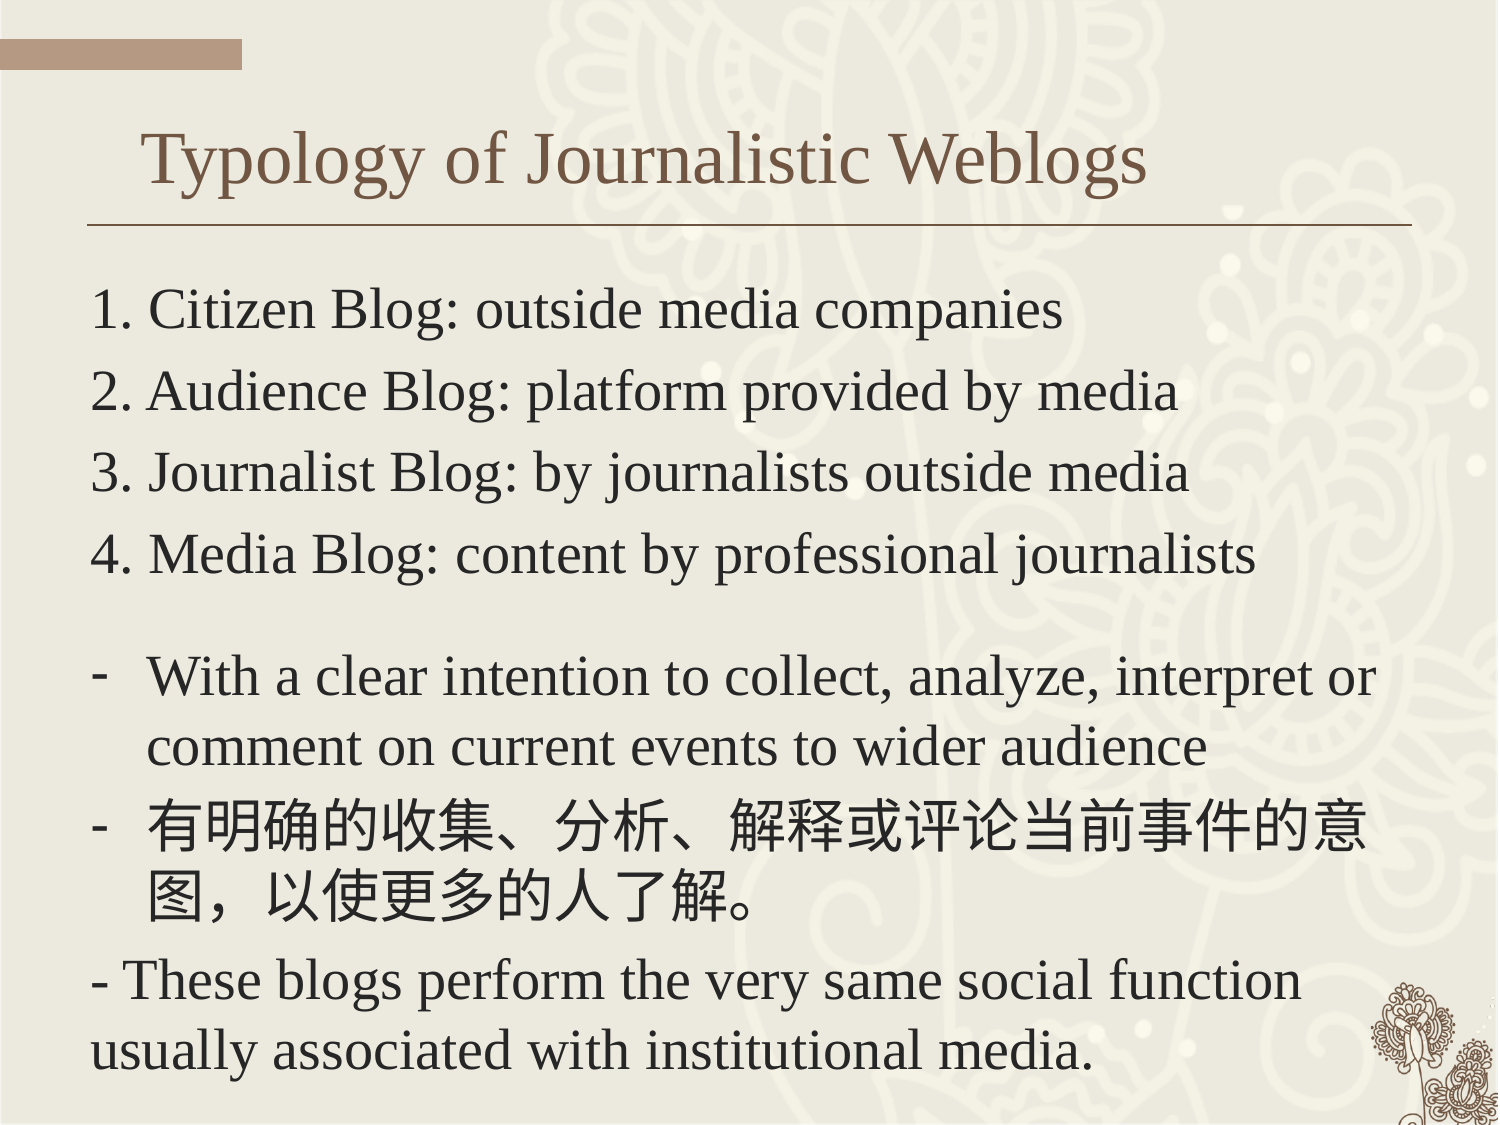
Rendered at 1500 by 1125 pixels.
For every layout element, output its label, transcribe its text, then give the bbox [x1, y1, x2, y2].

picture [0, 0, 1498, 1125]
title Typology of Journalistic Weblogs [125, 99, 1388, 207]
list 1. Citizen Blog: outside media companies 2. Audience Blog: platform provided by media 3. Journalist Blog: by journalists outside media 4. Media Blog: content by professional journalists With a clear intention to collect, analyze, interpret or comment on current events to wider audience 有明确的收集、分析、解释或评论当前事件的意图，以使更多的人了解。 - These blogs perform the very same social function usually associated with institutional media. [75, 262, 1435, 1083]
